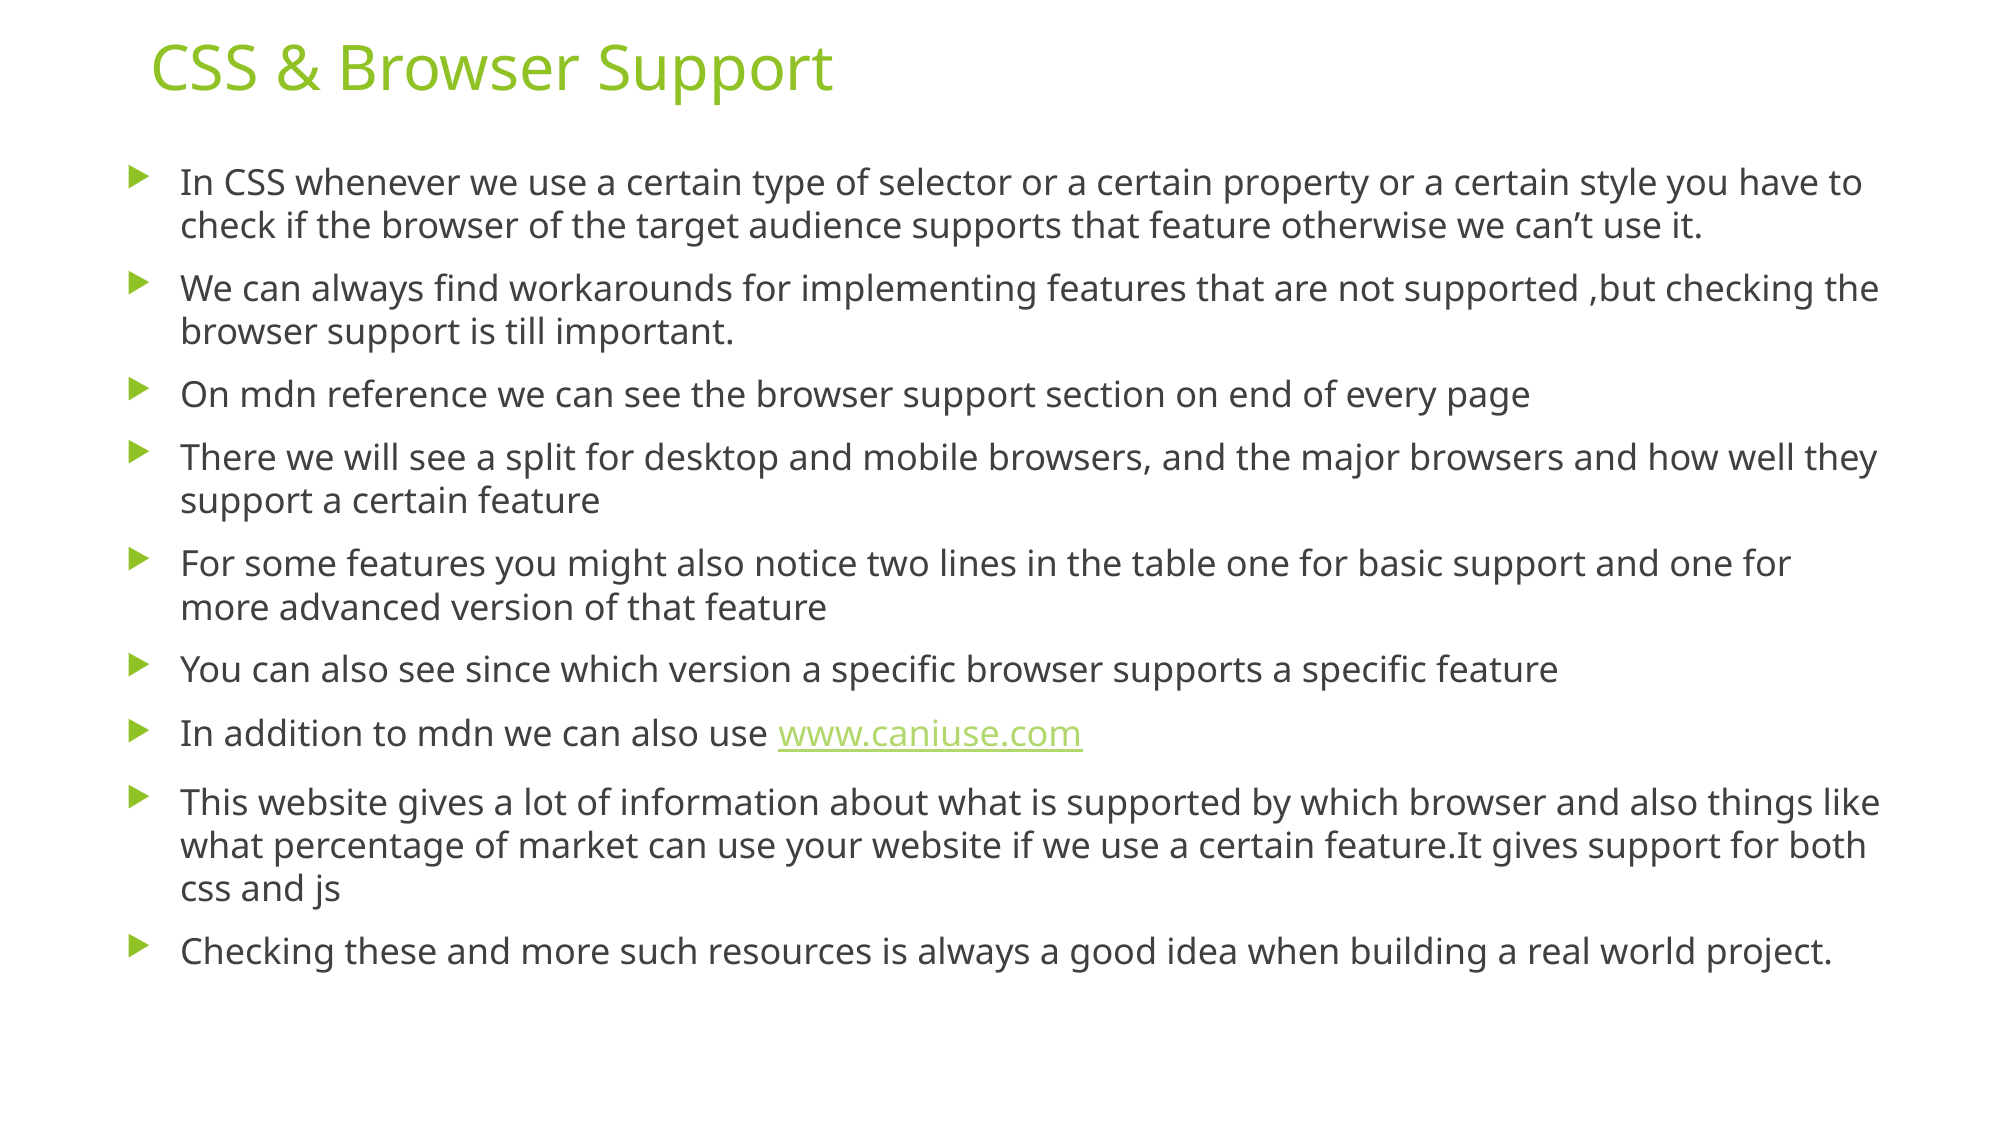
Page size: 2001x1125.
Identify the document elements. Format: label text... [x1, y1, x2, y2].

list In CSS whenever we use a certain type of selector or a certain property or a certain style you have to check if the browser of the target audience supports that feature otherwise we can’t use it. We can always find workarounds for implementing features that are not supported ,but checking the browser support is till important. On mdn reference we can see the browser support section on end of every page There we will see a split for desktop and mobile browsers, and the major browsers and how well they support a certain feature For some features you might also notice two lines in the table one for basic support and one for more advanced version of that feature You can also see since which version a specific browser supports a specific feature In addition to mdn we can also use www.caniuse.com This website gives a lot of information about what is supported by which browser and also things like what percentage of market can use your website if we use a certain feature.It gives support for both css and js Checking these and more such resources is always a good idea when building a real world project. [111, 151, 1899, 992]
title CSS & Browser Support [135, 19, 1546, 111]
